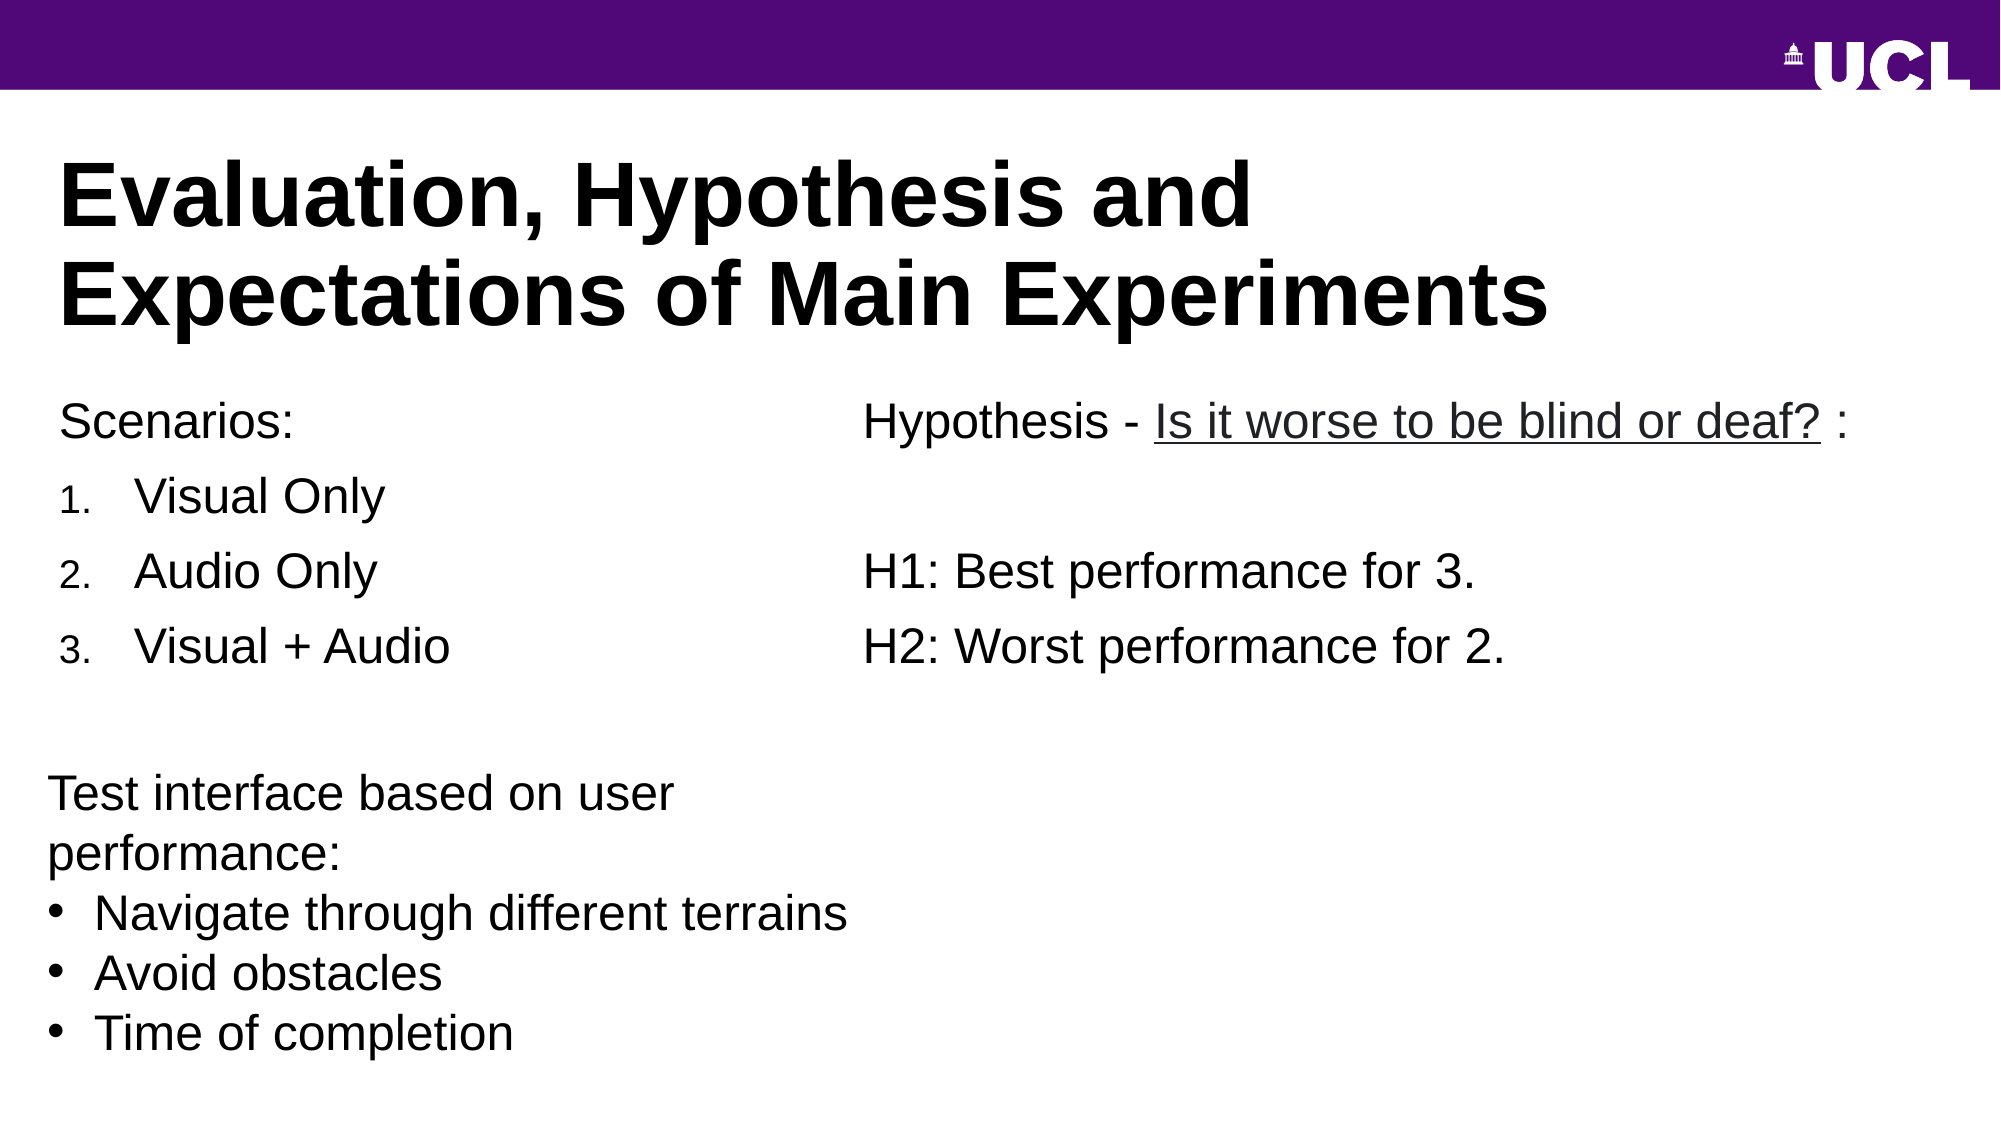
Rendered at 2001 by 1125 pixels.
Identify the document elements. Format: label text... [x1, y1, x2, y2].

list Scenarios: Visual Only Audio Only Visual + Audio [59, 395, 862, 752]
picture [0, 0, 2001, 90]
text_box Test interface based on user performance: Navigate through different terrains Avoid obstacles Time of completion [32, 752, 940, 1068]
title Evaluation, Hypothesis and Expectations of Main Experiments [59, 147, 1844, 372]
list Hypothesis - Is it worse to be blind or deaf? : H1: Best performance for 3. H2: Worst performance for 2. [862, 395, 1861, 987]
